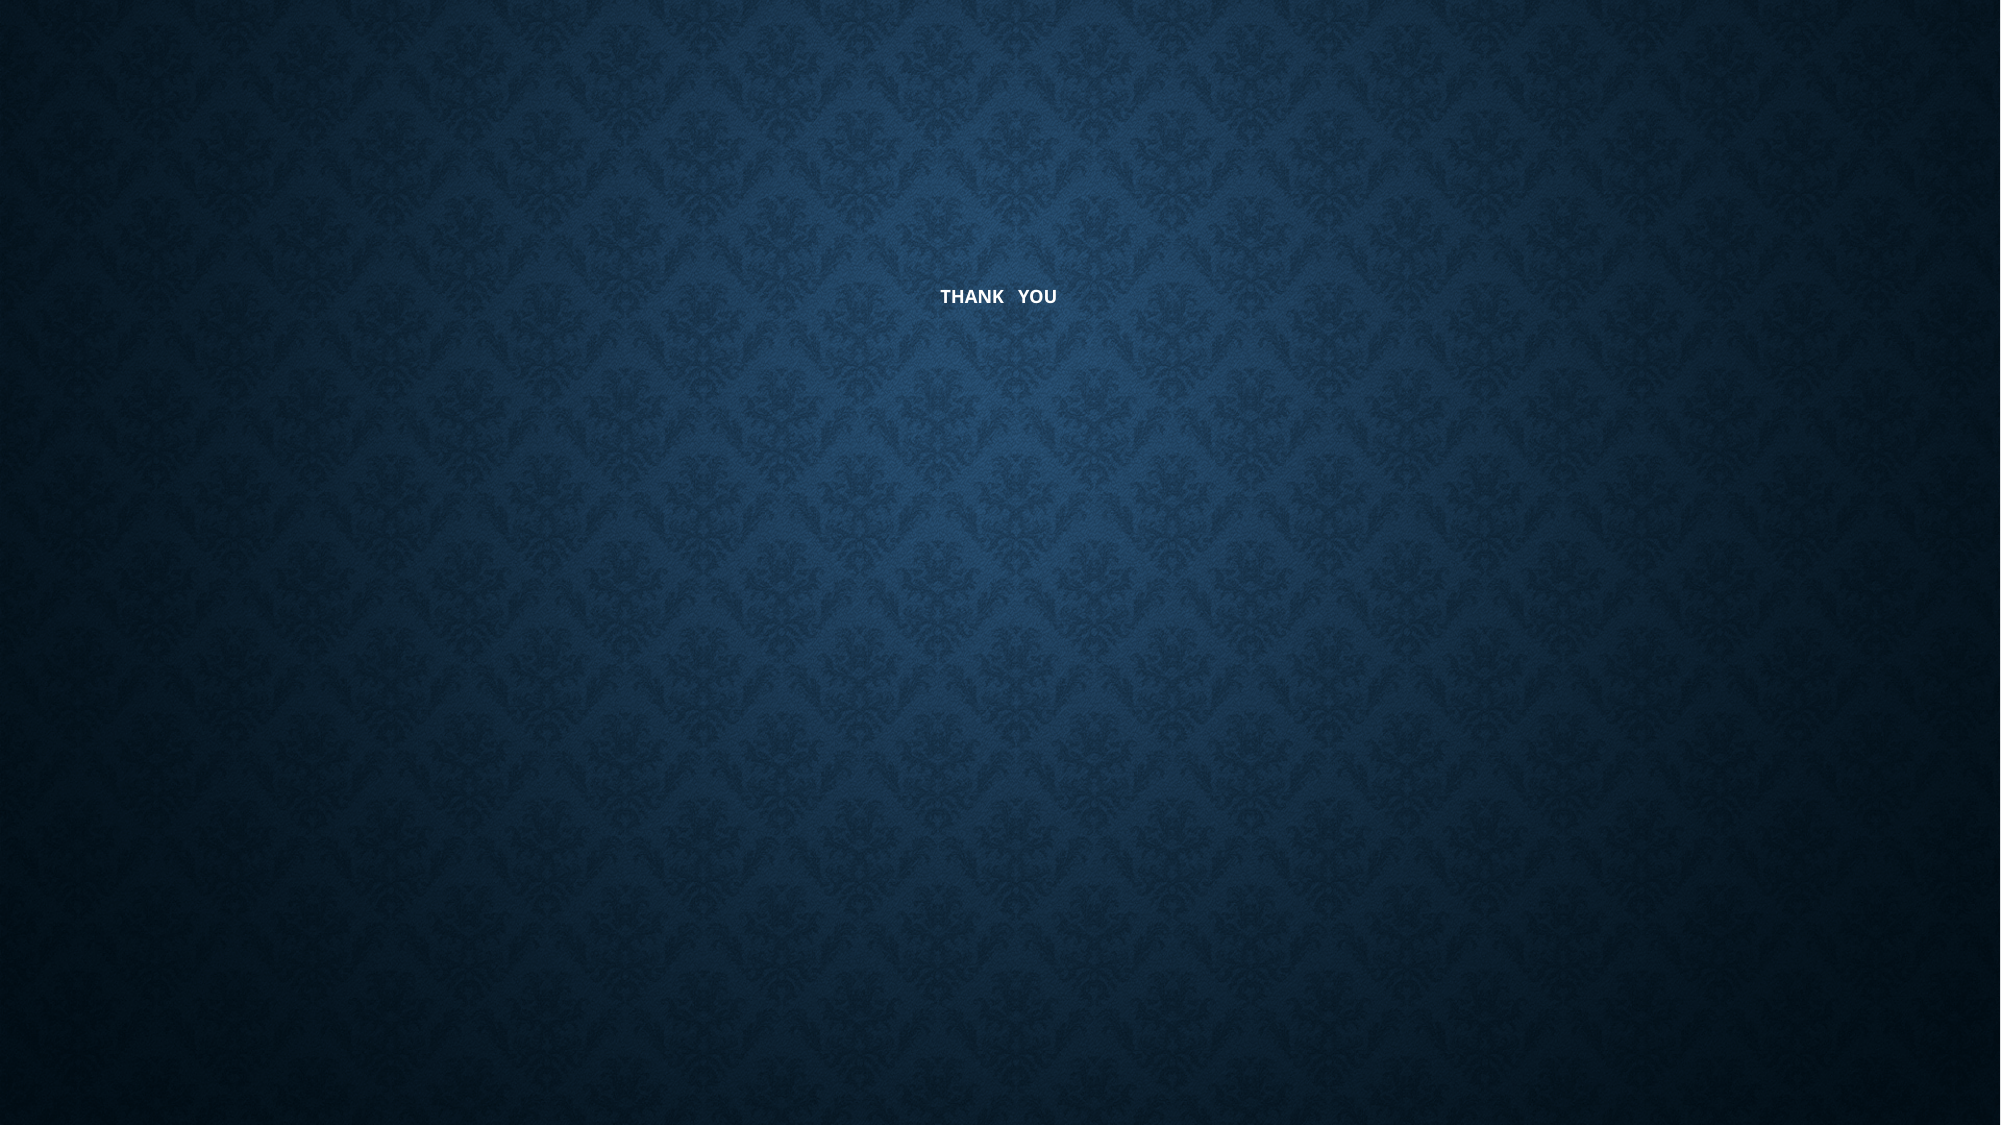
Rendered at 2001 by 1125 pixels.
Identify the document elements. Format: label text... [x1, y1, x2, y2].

title thank you [149, 99, 1849, 318]
